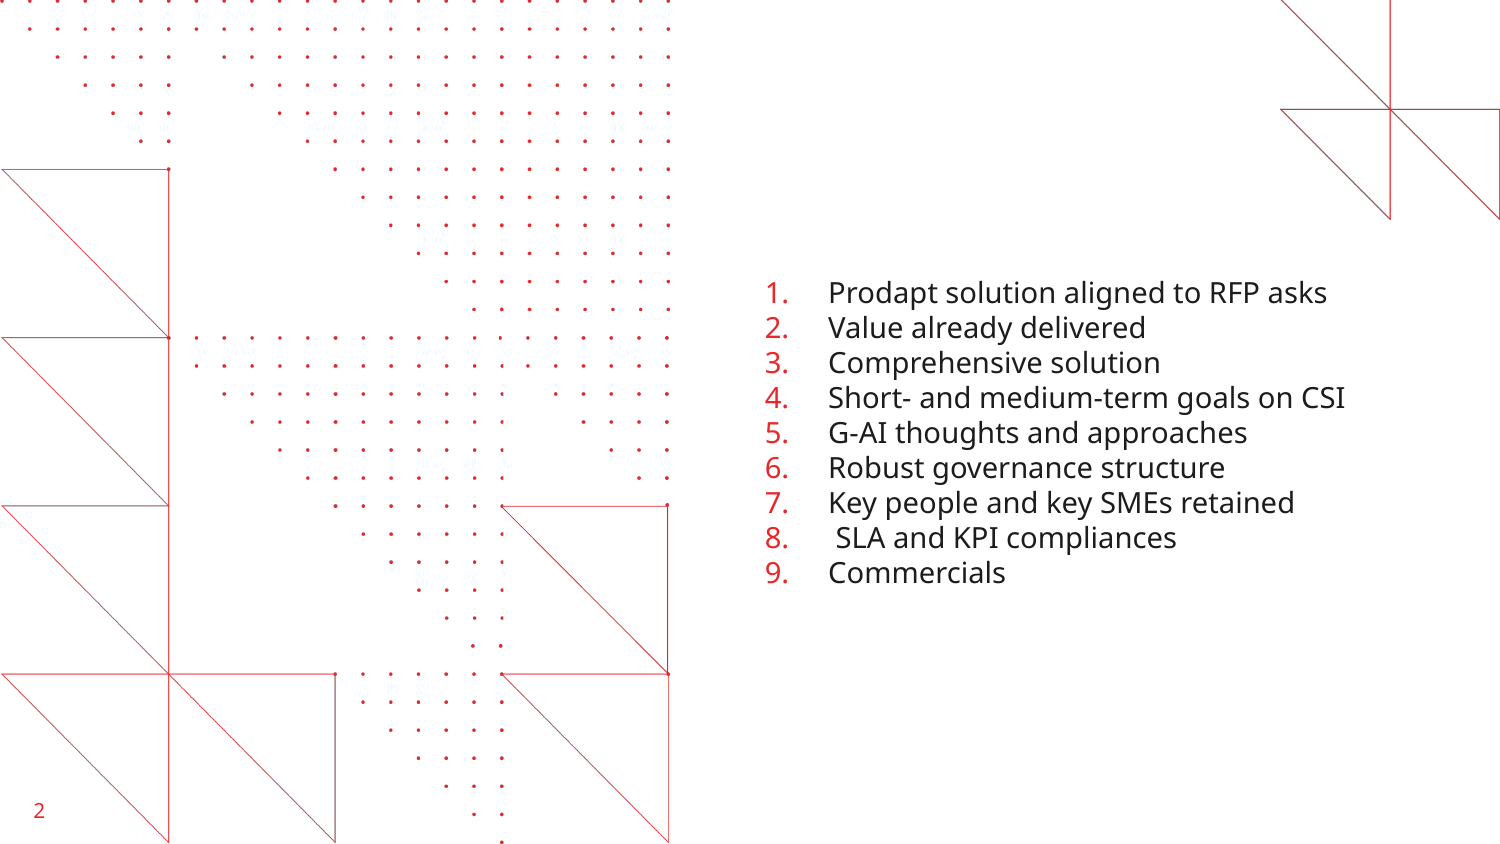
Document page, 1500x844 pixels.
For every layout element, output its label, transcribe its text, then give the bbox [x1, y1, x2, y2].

picture [1280, 0, 1500, 220]
picture [0, 0, 680, 844]
list Prodapt solution aligned to RFP asks Value already delivered Comprehensive solution Short- and medium-term goals on CSI G-AI thoughts and approaches Robust governance structure Key people and key SMEs retained SLA and KPI compliances Commercials [750, 266, 1387, 601]
